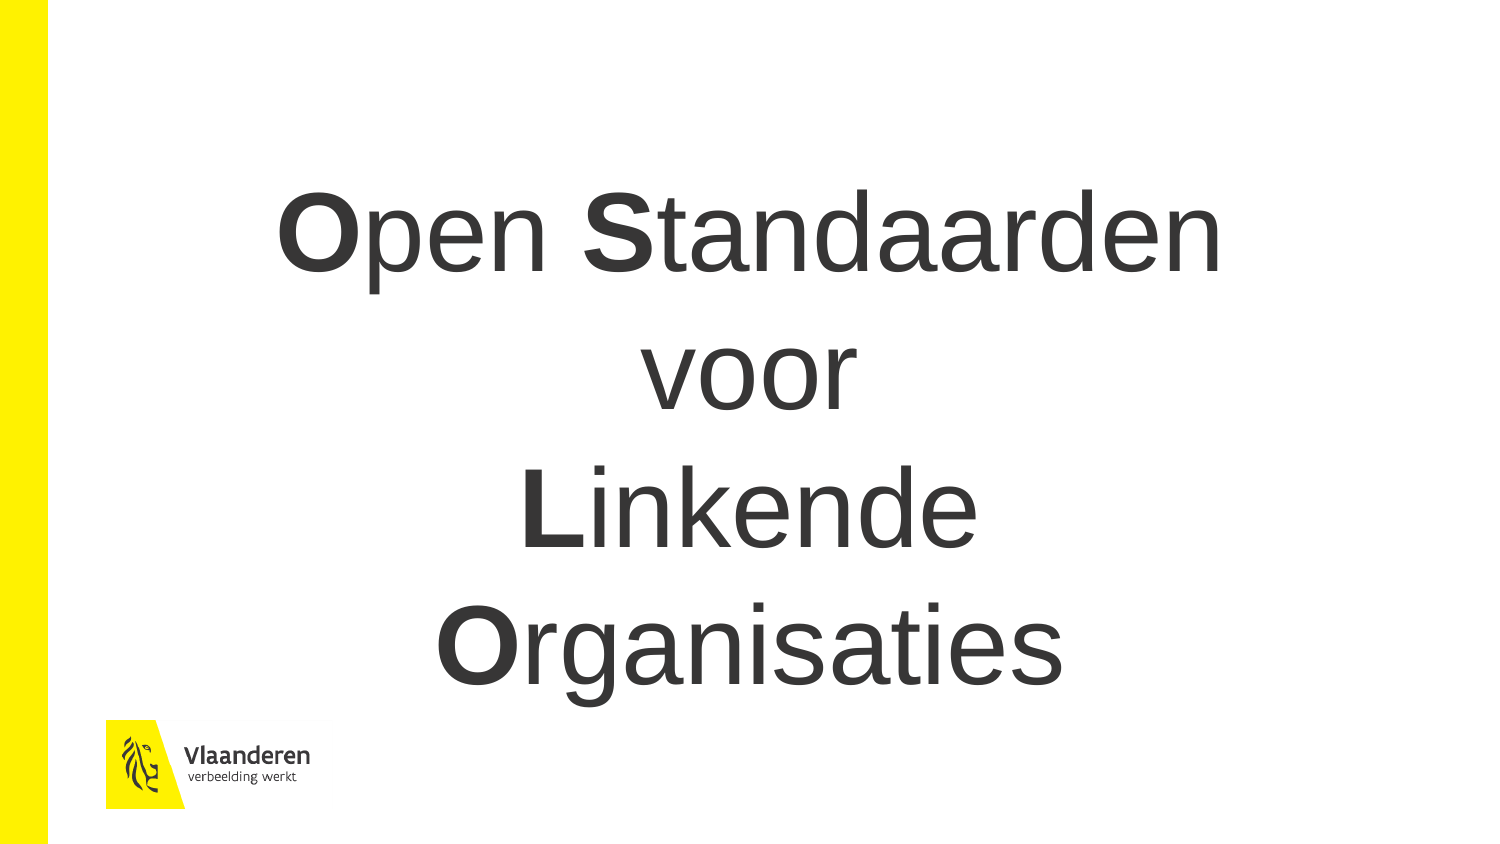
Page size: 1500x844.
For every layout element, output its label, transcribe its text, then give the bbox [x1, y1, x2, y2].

picture [106, 720, 333, 809]
title Open Standaarden voor Linkende Organisaties [172, 141, 1328, 412]
